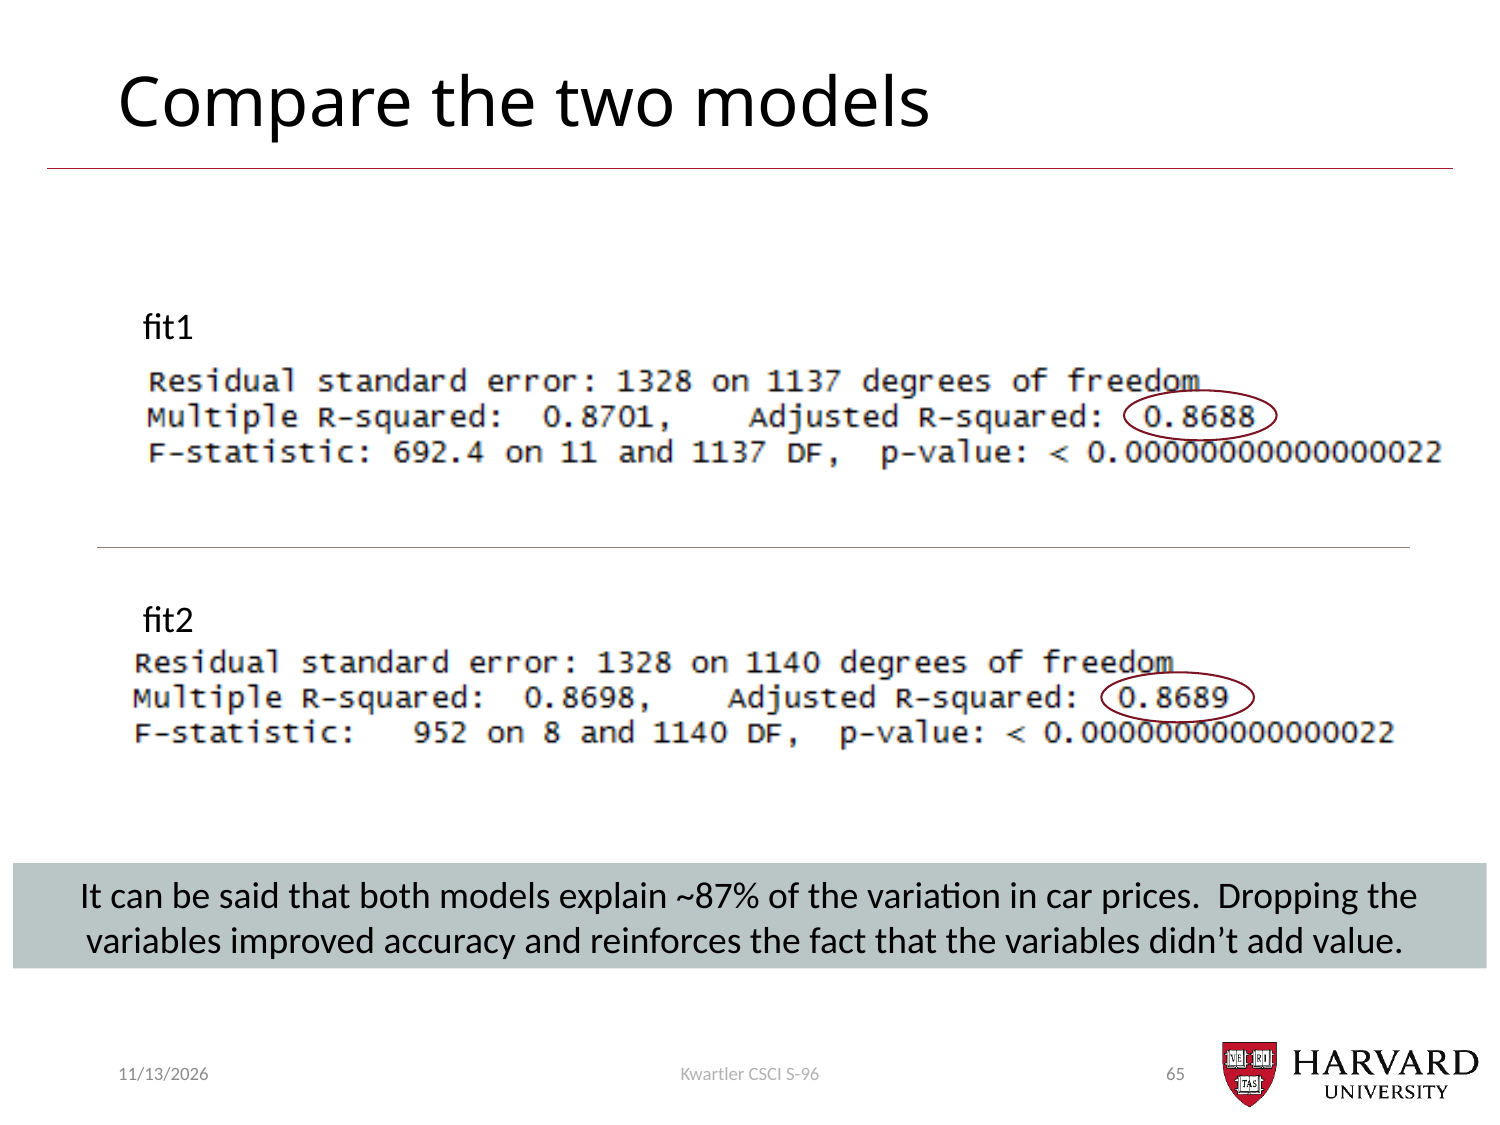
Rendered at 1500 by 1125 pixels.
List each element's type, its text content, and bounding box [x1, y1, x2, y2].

text_box fit1 [128, 294, 210, 355]
picture [1200, 1024, 1500, 1125]
picture [128, 636, 1443, 769]
text_box It can be said that both models explain ~87% of the variation in car prices. Dropping the variables improved accuracy and reinforces the fact that the variables didn’t add value. [12, 862, 1488, 969]
slide_number 65 [1059, 1042, 1200, 1103]
text_box fit2 [128, 588, 210, 636]
picture [135, 359, 1463, 482]
title Compare the two models [103, 59, 1397, 157]
footer Kwartler CSCI S-96 [496, 1042, 1004, 1103]
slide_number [103, 1042, 441, 1103]
